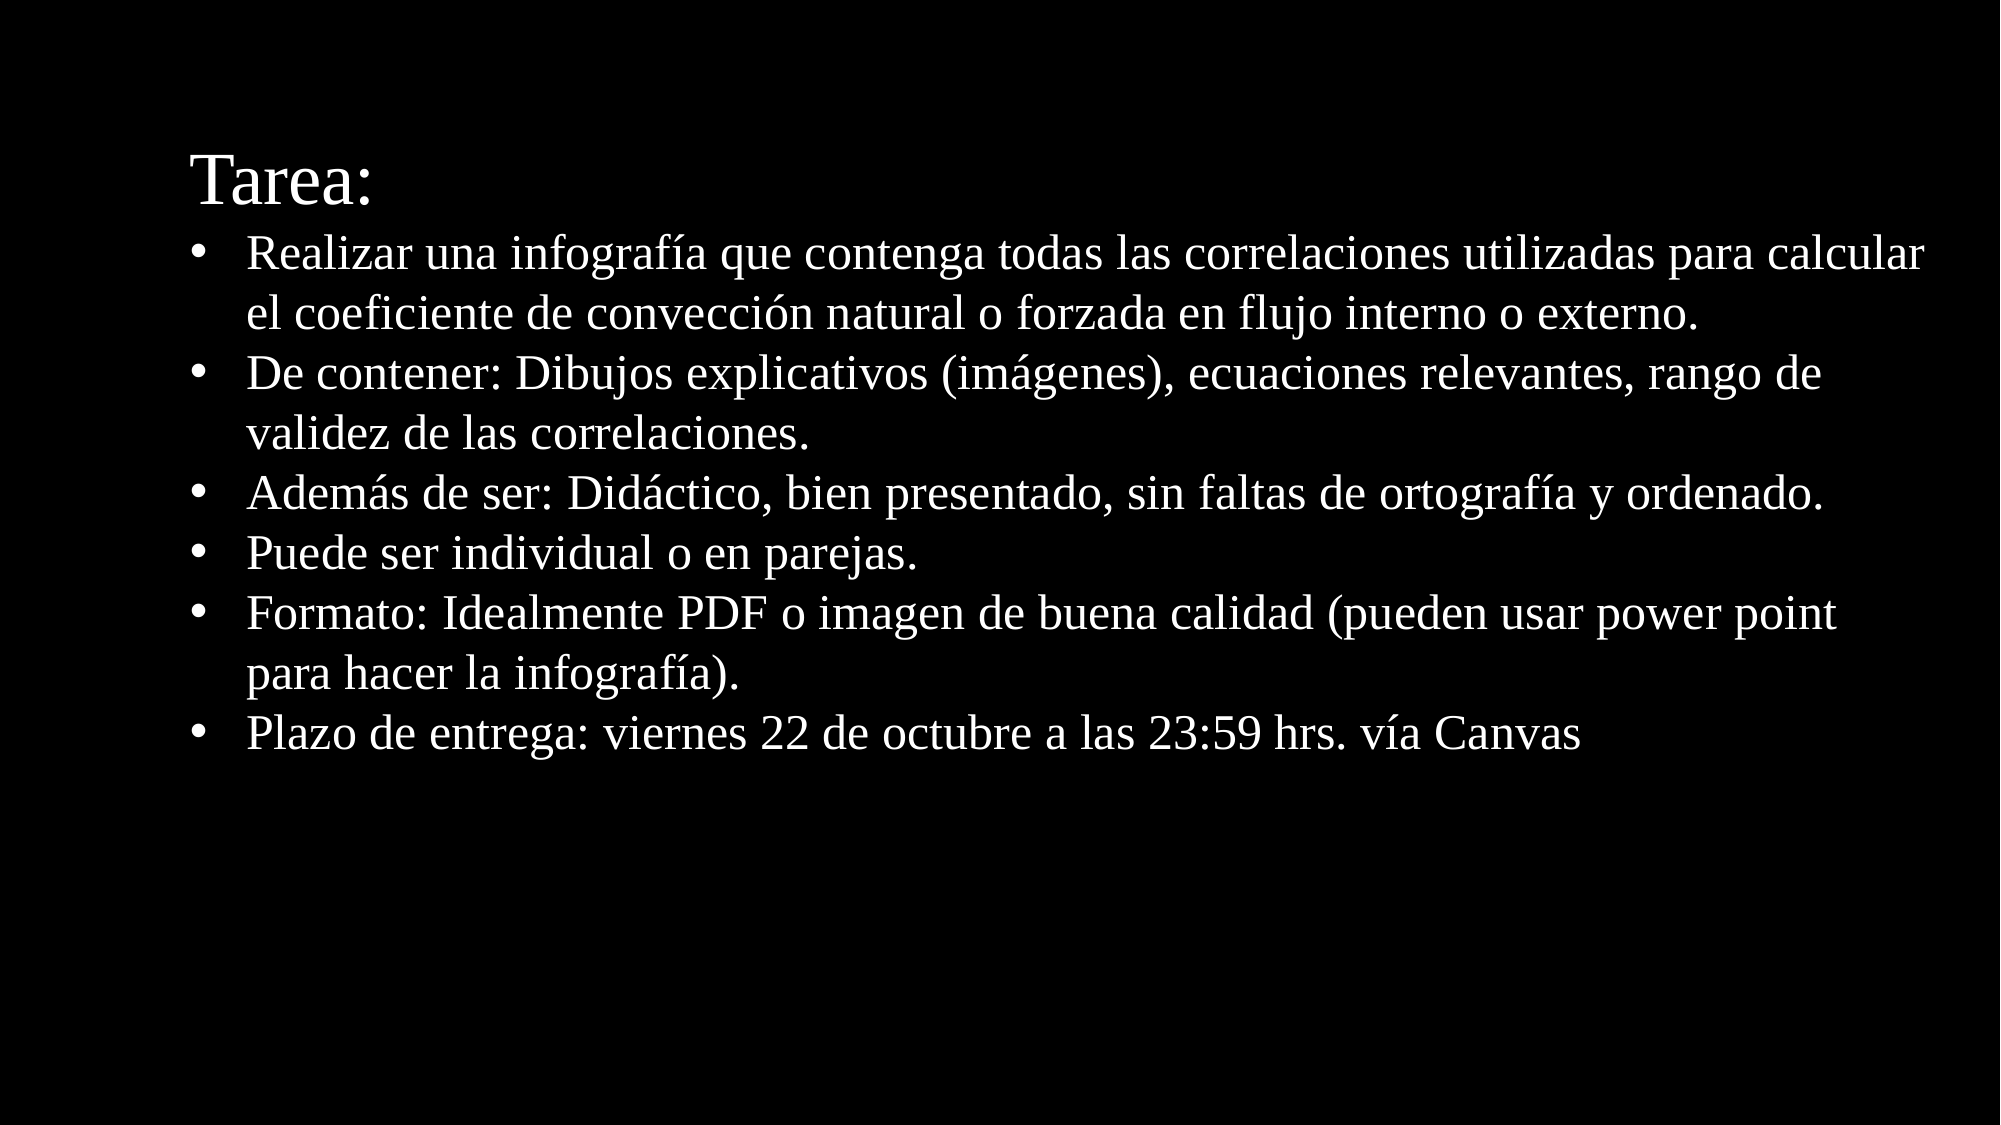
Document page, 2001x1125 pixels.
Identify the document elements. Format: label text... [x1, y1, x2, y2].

text_box Tarea: Realizar una infografía que contenga todas las correlaciones utilizadas para calcular el coeficiente de convección natural o forzada en flujo interno o externo. De contener: Dibujos explicativos (imágenes), ecuaciones relevantes, rango de validez de las correlaciones. Además de ser: Didáctico, bien presentado, sin faltas de ortografía y ordenado. Puede ser individual o en parejas. Formato: Idealmente PDF o imagen de buena calidad (pueden usar power point para hacer la infografía). Plazo de entrega: viernes 22 de octubre a las 23:59 hrs. vía Canvas [175, 122, 1945, 903]
